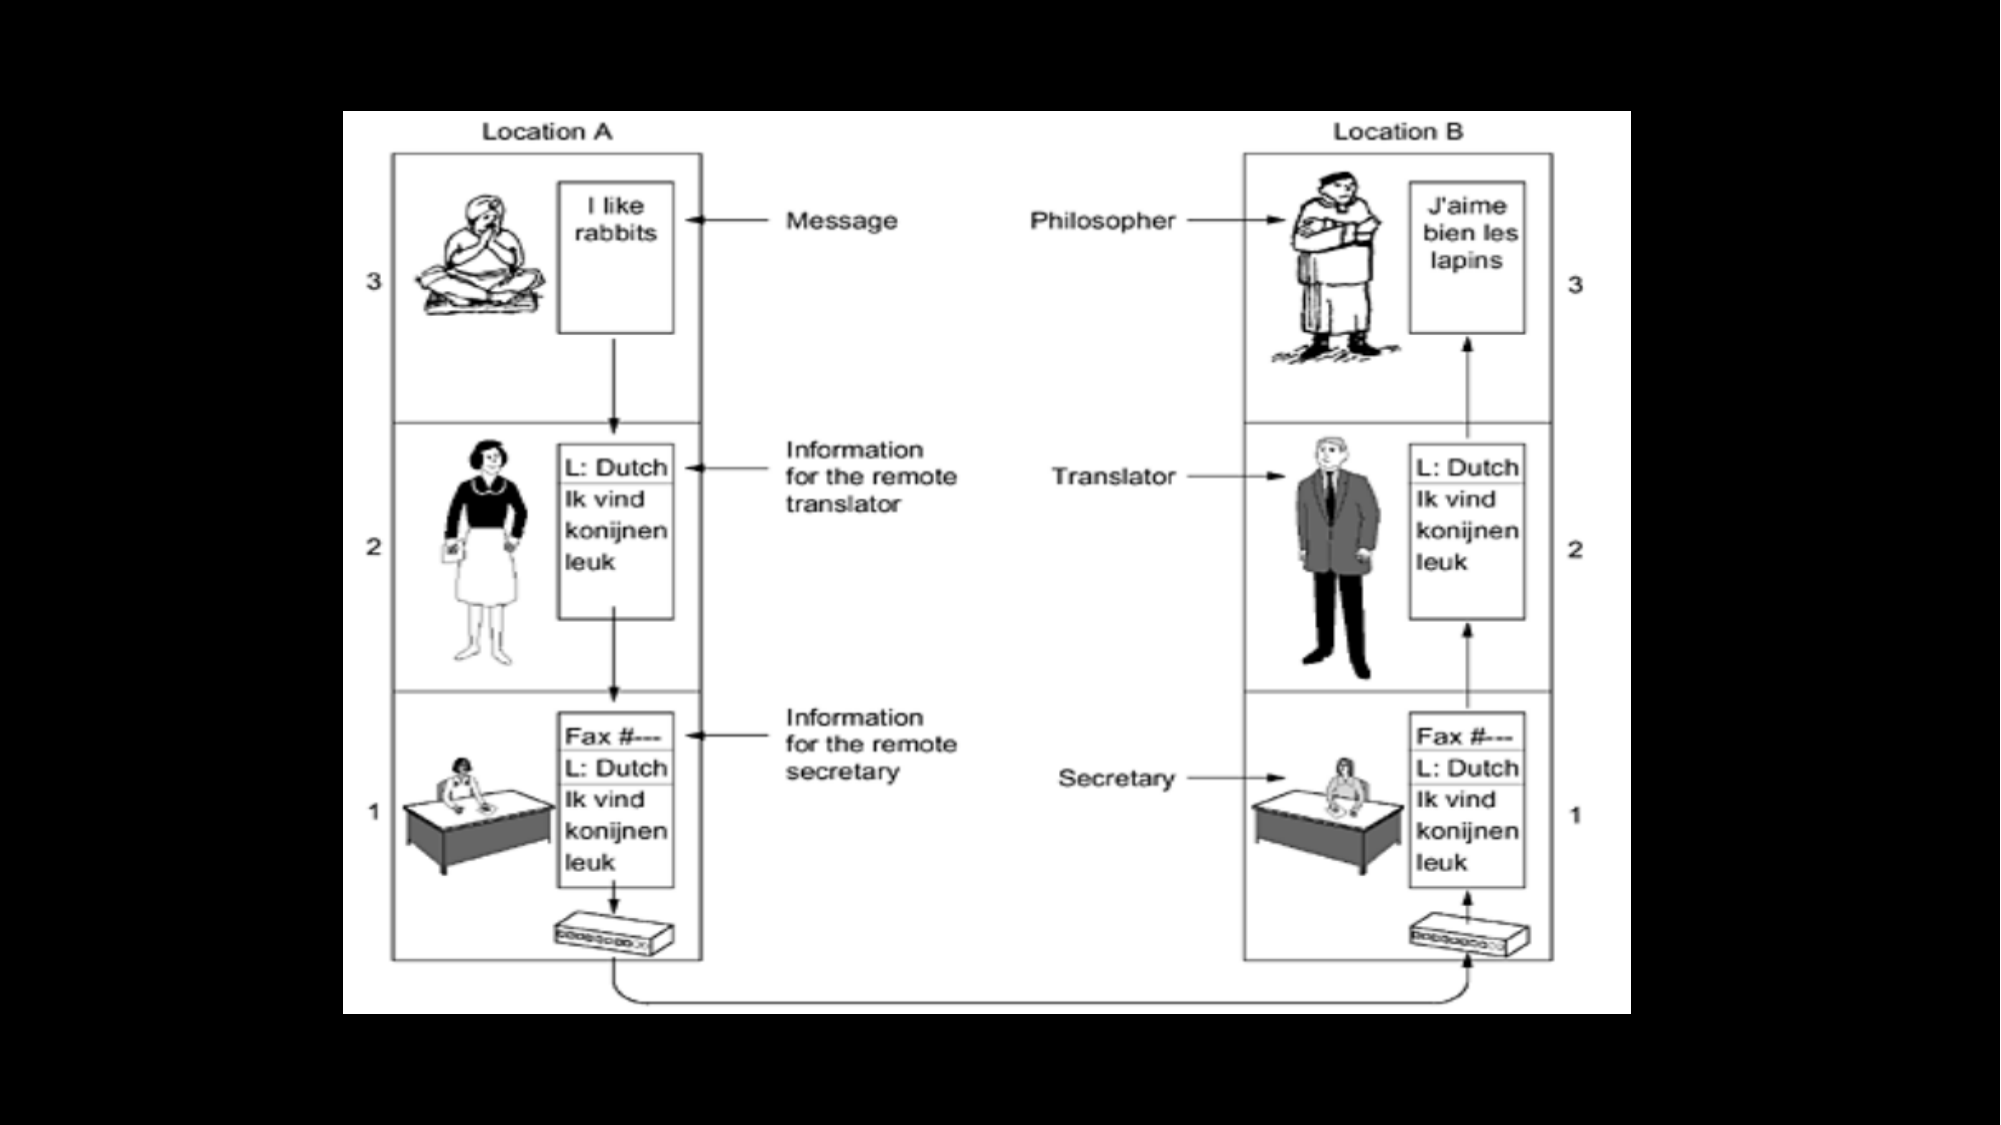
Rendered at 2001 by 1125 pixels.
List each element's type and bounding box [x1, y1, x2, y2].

picture [343, 111, 1631, 1014]
